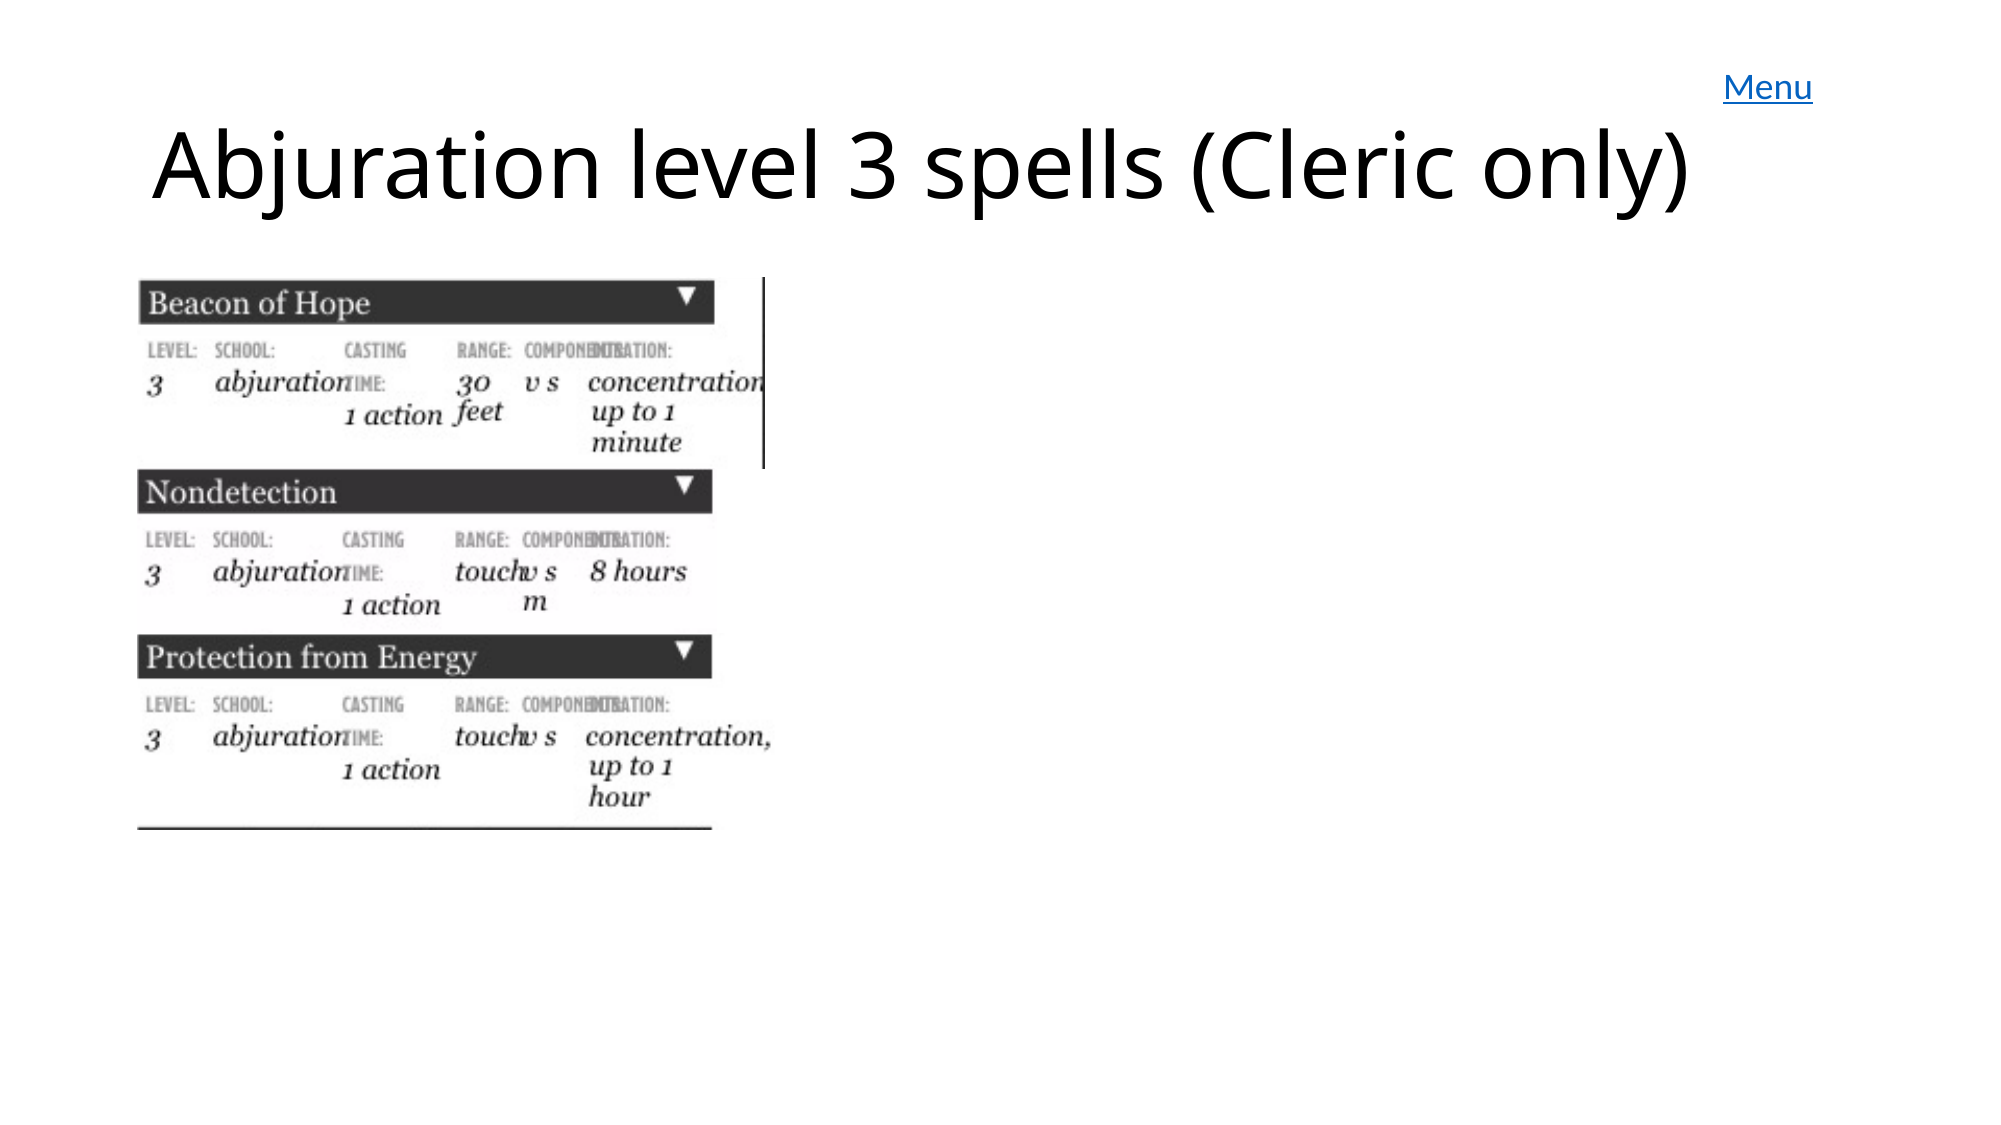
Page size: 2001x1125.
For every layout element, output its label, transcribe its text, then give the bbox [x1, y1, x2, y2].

picture [137, 468, 777, 830]
title Abjuration level 3 spells (Cleric only) [137, 59, 1863, 278]
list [137, 277, 765, 469]
text_box Menu [1347, 9, 1828, 115]
